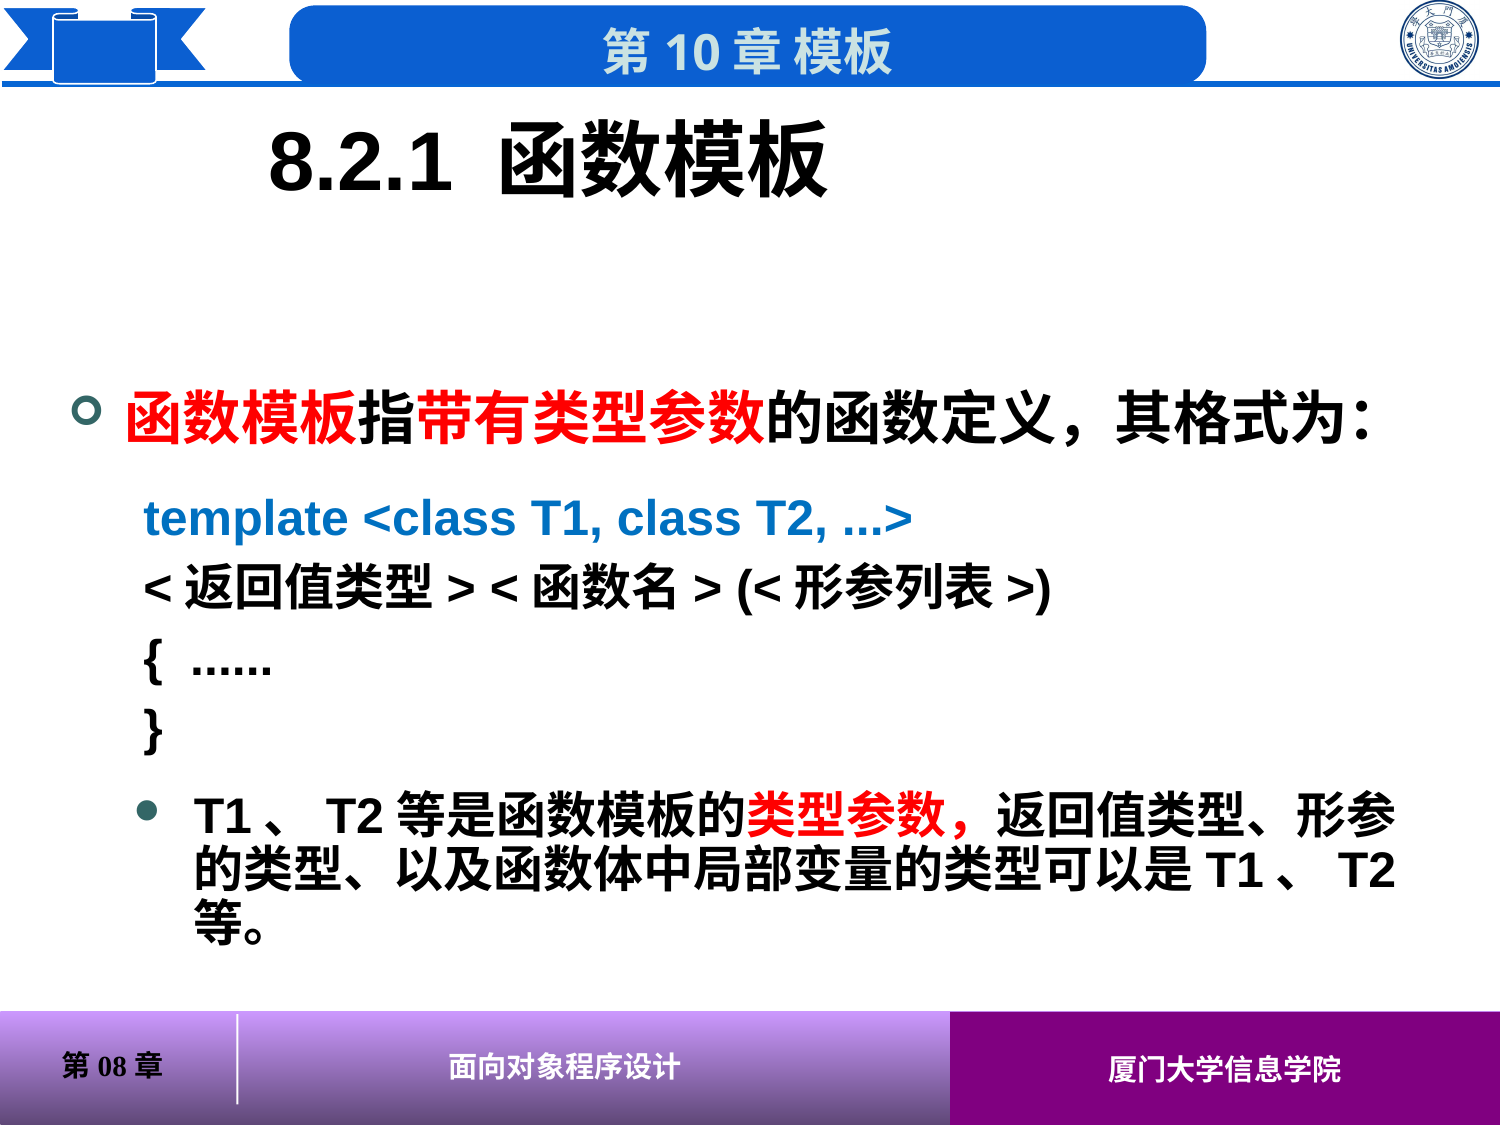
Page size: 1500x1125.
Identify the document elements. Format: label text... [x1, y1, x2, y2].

slide_number [249, 1024, 463, 1101]
list 函数模板指带有类型参数的函数定义，其格式为： template <class T1, class T2, ...> <返回值类型> <函数名> (<形参列表>) { ...... } T1、T2等是函数模板的类型参数，返回值类型、形参的类型、以及函数体中局部变量的类型可以是T1、T2等。 [53, 373, 1449, 931]
text_box 8.2.1 函数模板 [253, 79, 1196, 235]
picture [1399, 0, 1480, 80]
